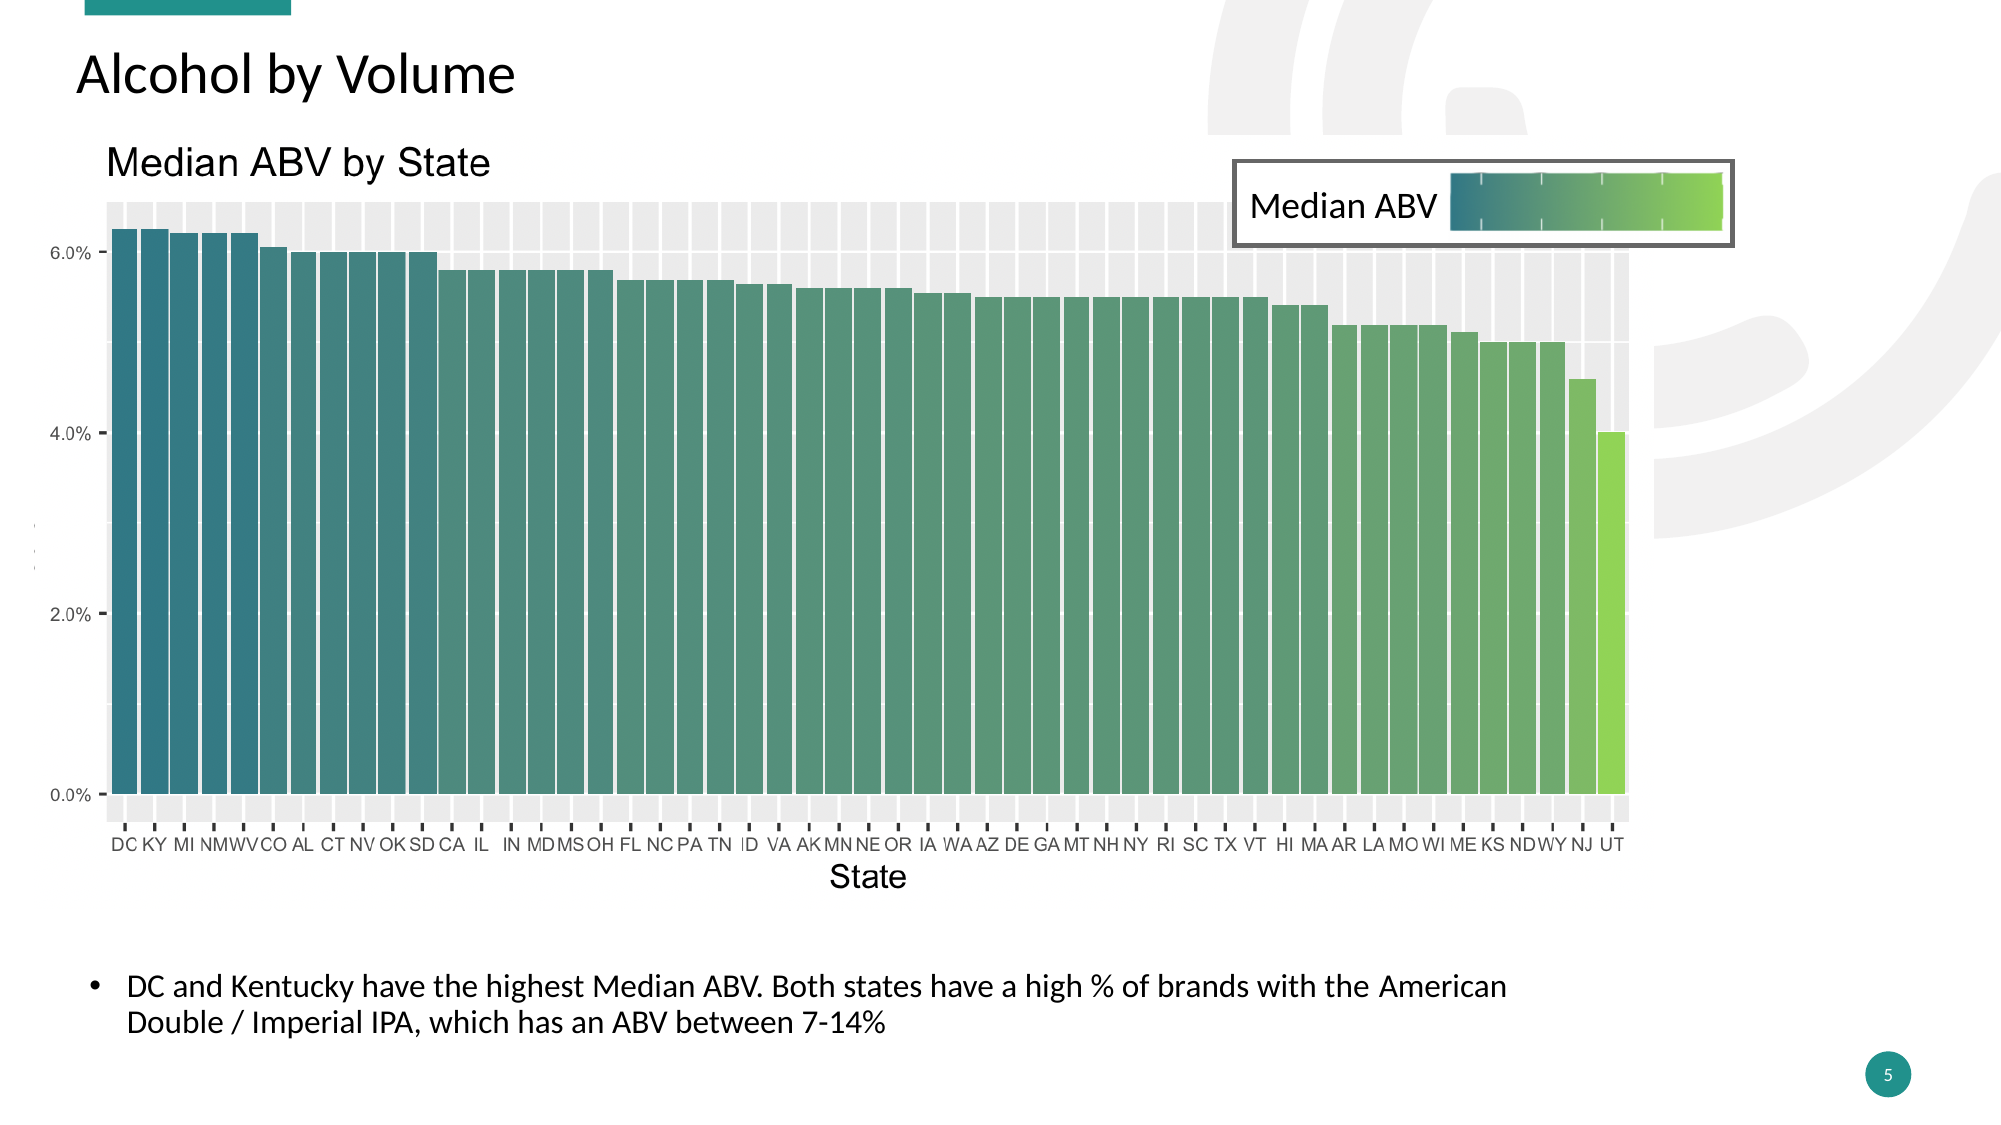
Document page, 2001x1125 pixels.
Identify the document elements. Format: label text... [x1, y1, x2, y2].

text_box Median ABV [1653, 160, 1734, 247]
picture [34, 63, 1729, 909]
text_box DC and Kentucky have the highest Median ABV. Both states have a high % of brands with the American Double / Imperial IPA, which has an ABV between 7-14% [74, 961, 1530, 1089]
text_box Alcohol by Volume [61, 35, 1730, 168]
slide_number 5 [1864, 1059, 1913, 1090]
